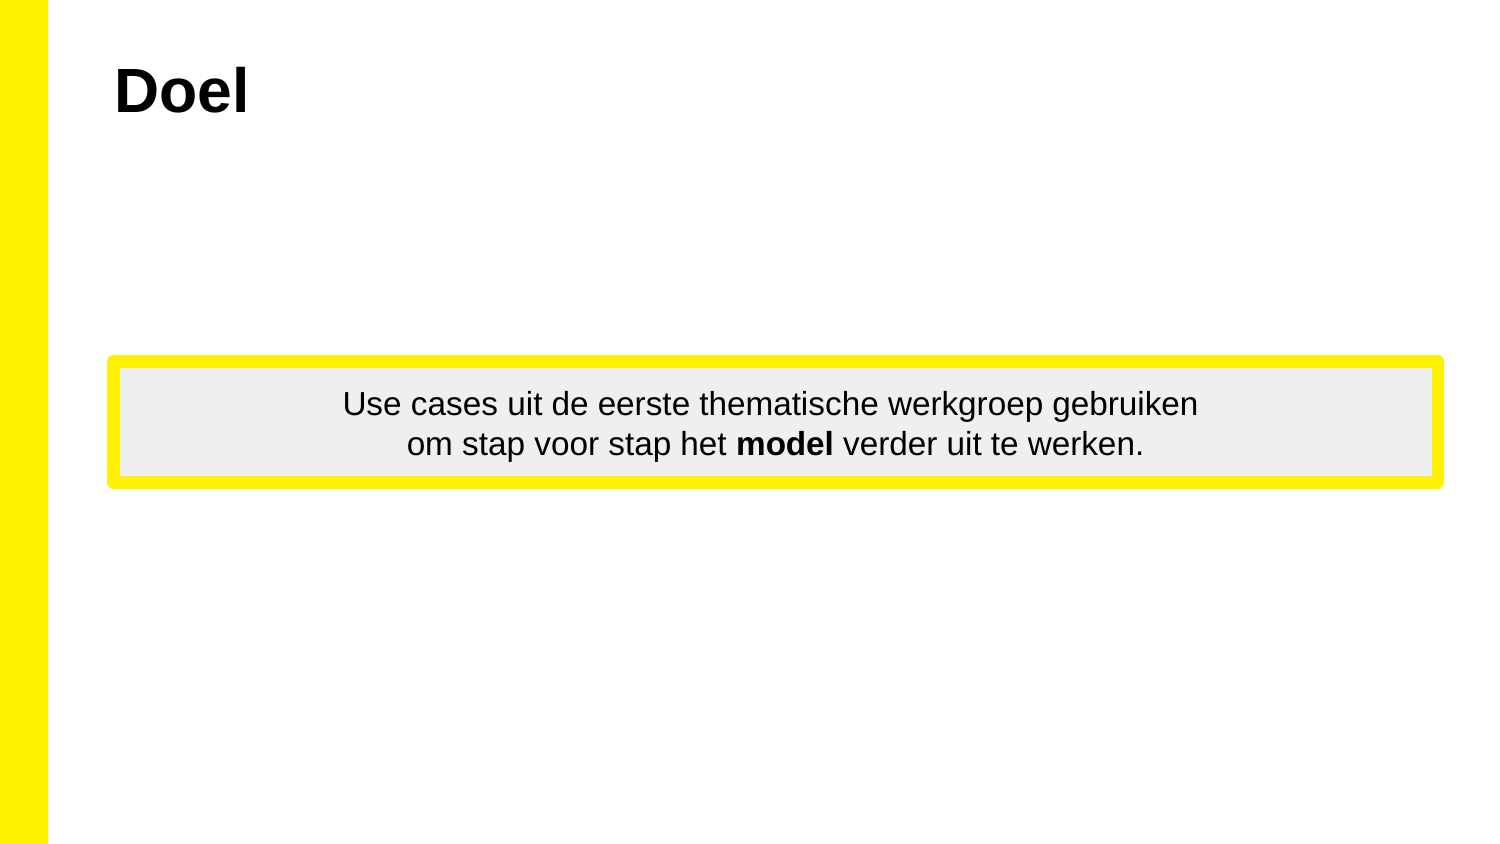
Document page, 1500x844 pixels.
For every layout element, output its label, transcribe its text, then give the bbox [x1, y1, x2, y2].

text_box Use cases uit de eerste thematische werkgroep gebruiken om stap voor stap het model verder uit te werken. [113, 361, 1438, 483]
text_box Doel [103, 44, 1449, 135]
